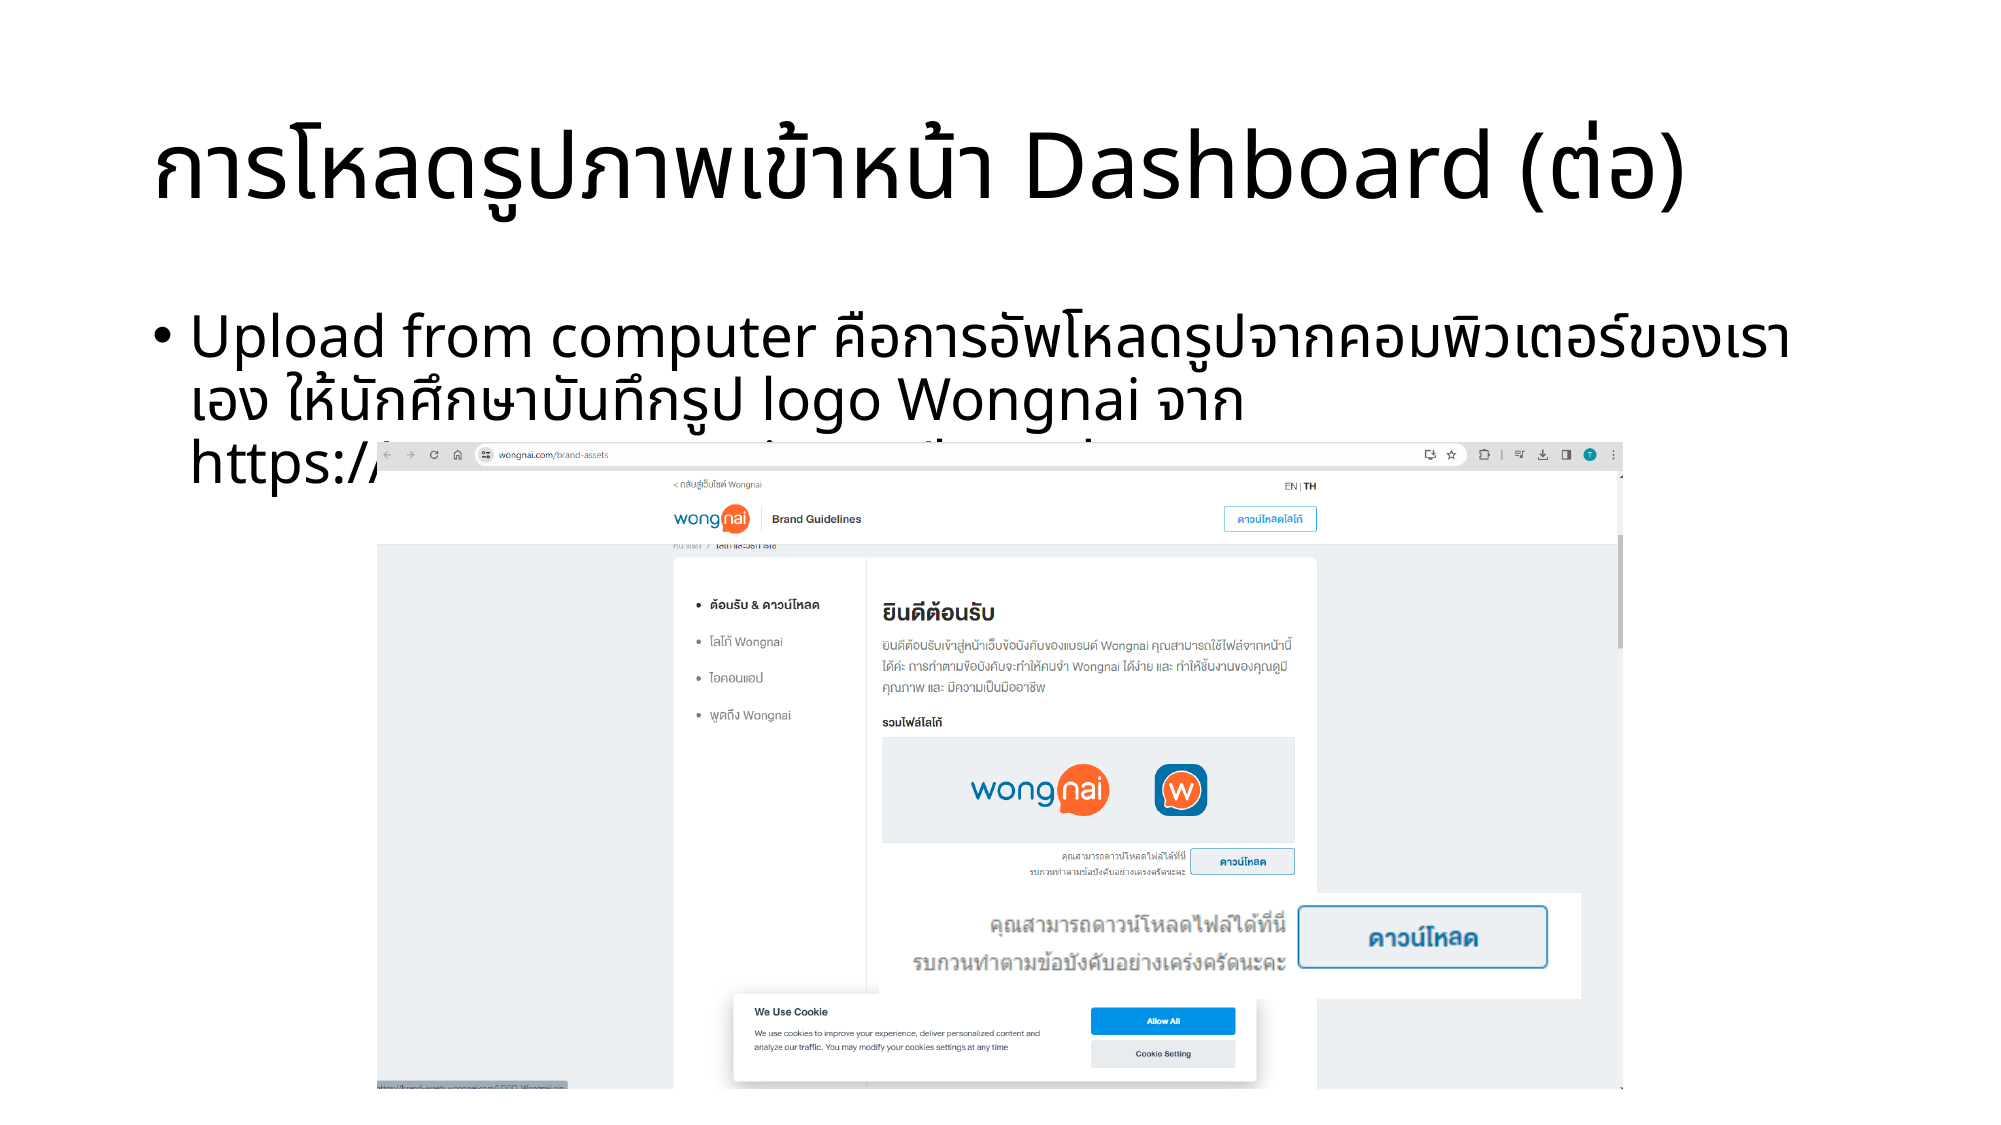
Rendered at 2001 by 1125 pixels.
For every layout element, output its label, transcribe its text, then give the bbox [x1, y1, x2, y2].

picture [376, 442, 1624, 1089]
title การโหลดรูปภาพเข้าหน้า Dashboard (ต่อ) [137, 59, 1863, 278]
list Upload from computer คือการอัพโหลดรูปจากคอมพิวเตอร์ของเราเอง ให้นักศึกษาบันทึกรูป logo Wongnai จาก https://www.wongnai.com/brand-assets [137, 299, 1863, 1014]
